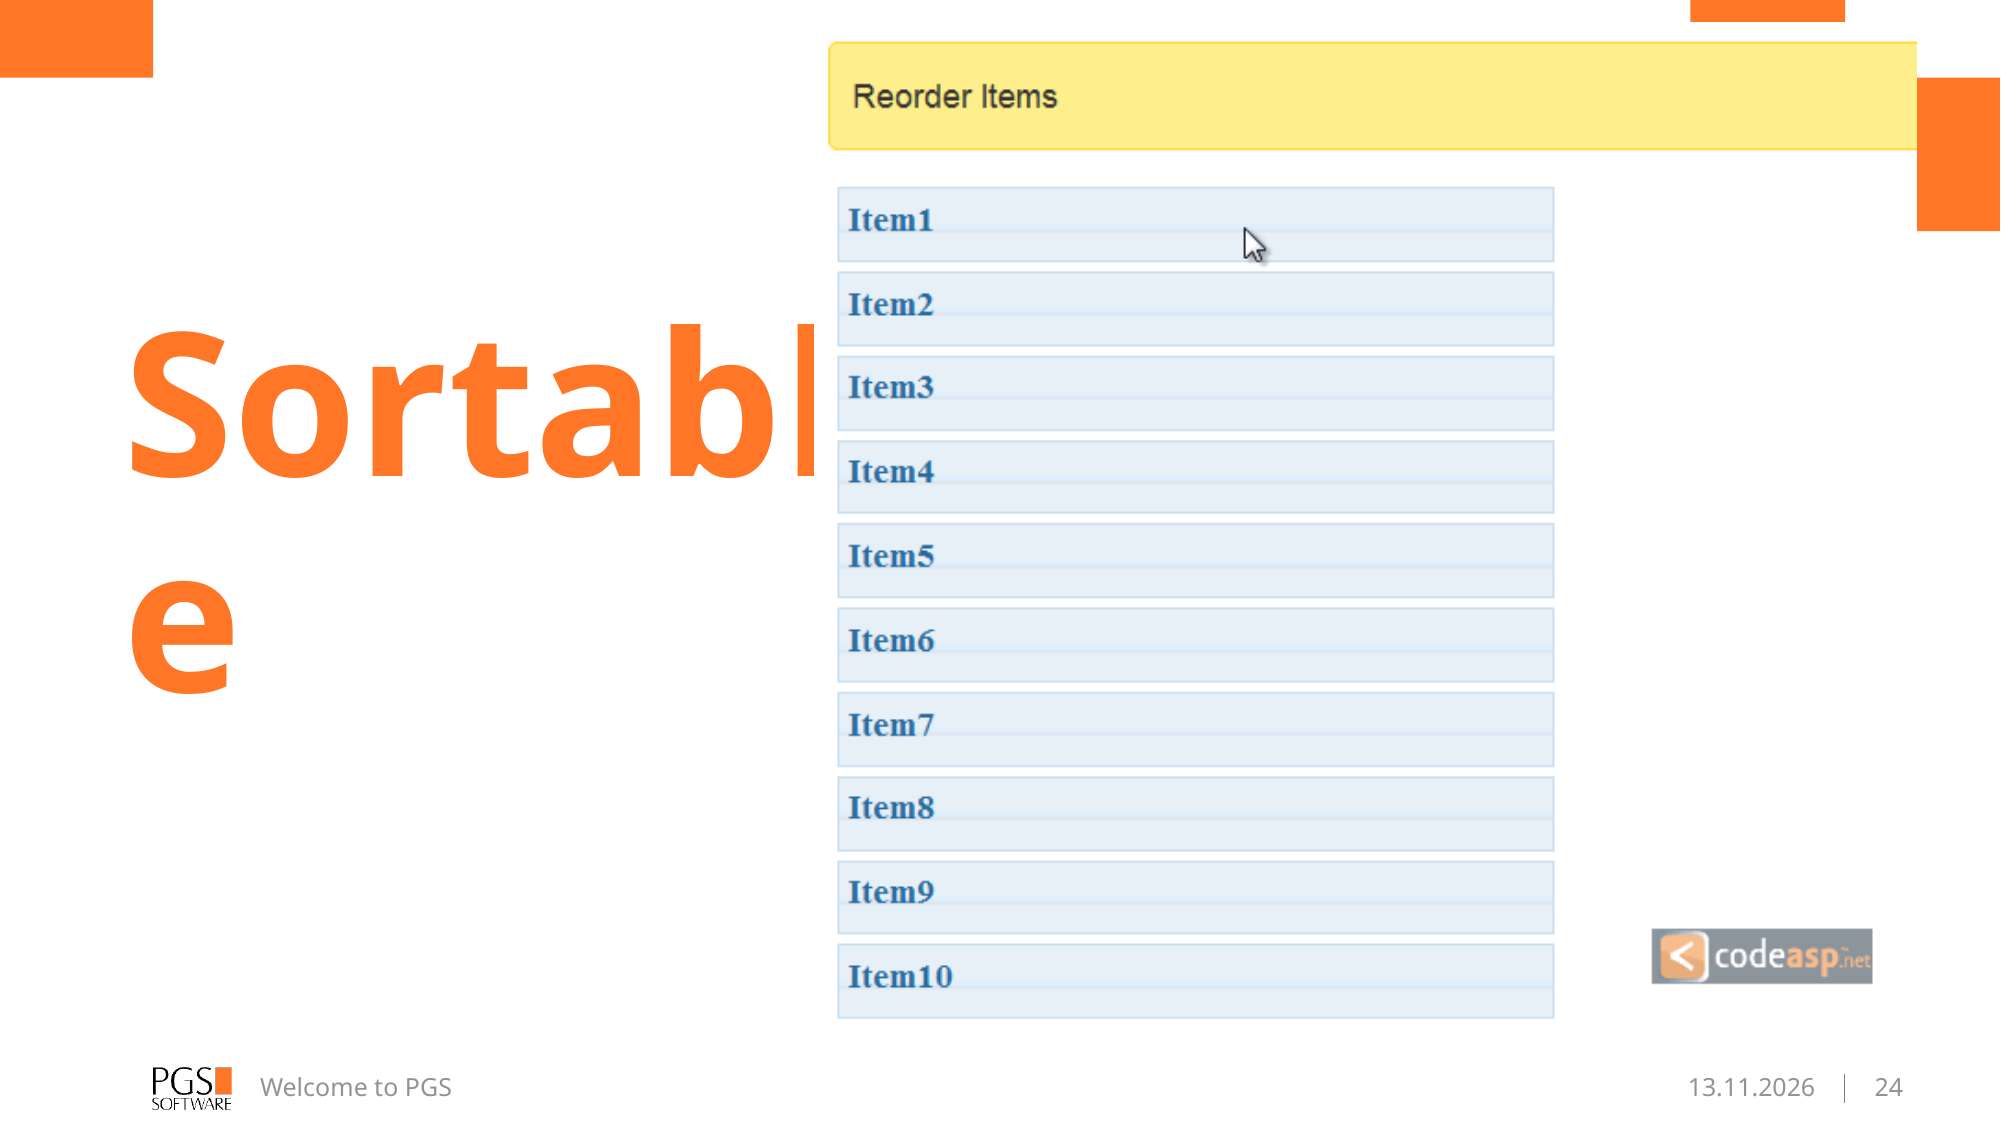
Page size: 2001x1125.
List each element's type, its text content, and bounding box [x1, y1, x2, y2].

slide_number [1537, 1052, 1845, 1125]
title Sortable [123, 438, 814, 592]
slide_number 24 [1845, 1052, 2000, 1125]
footer Welcome to PGS [230, 1052, 1384, 1125]
picture [814, 22, 1917, 1032]
picture [137, 1052, 230, 1125]
